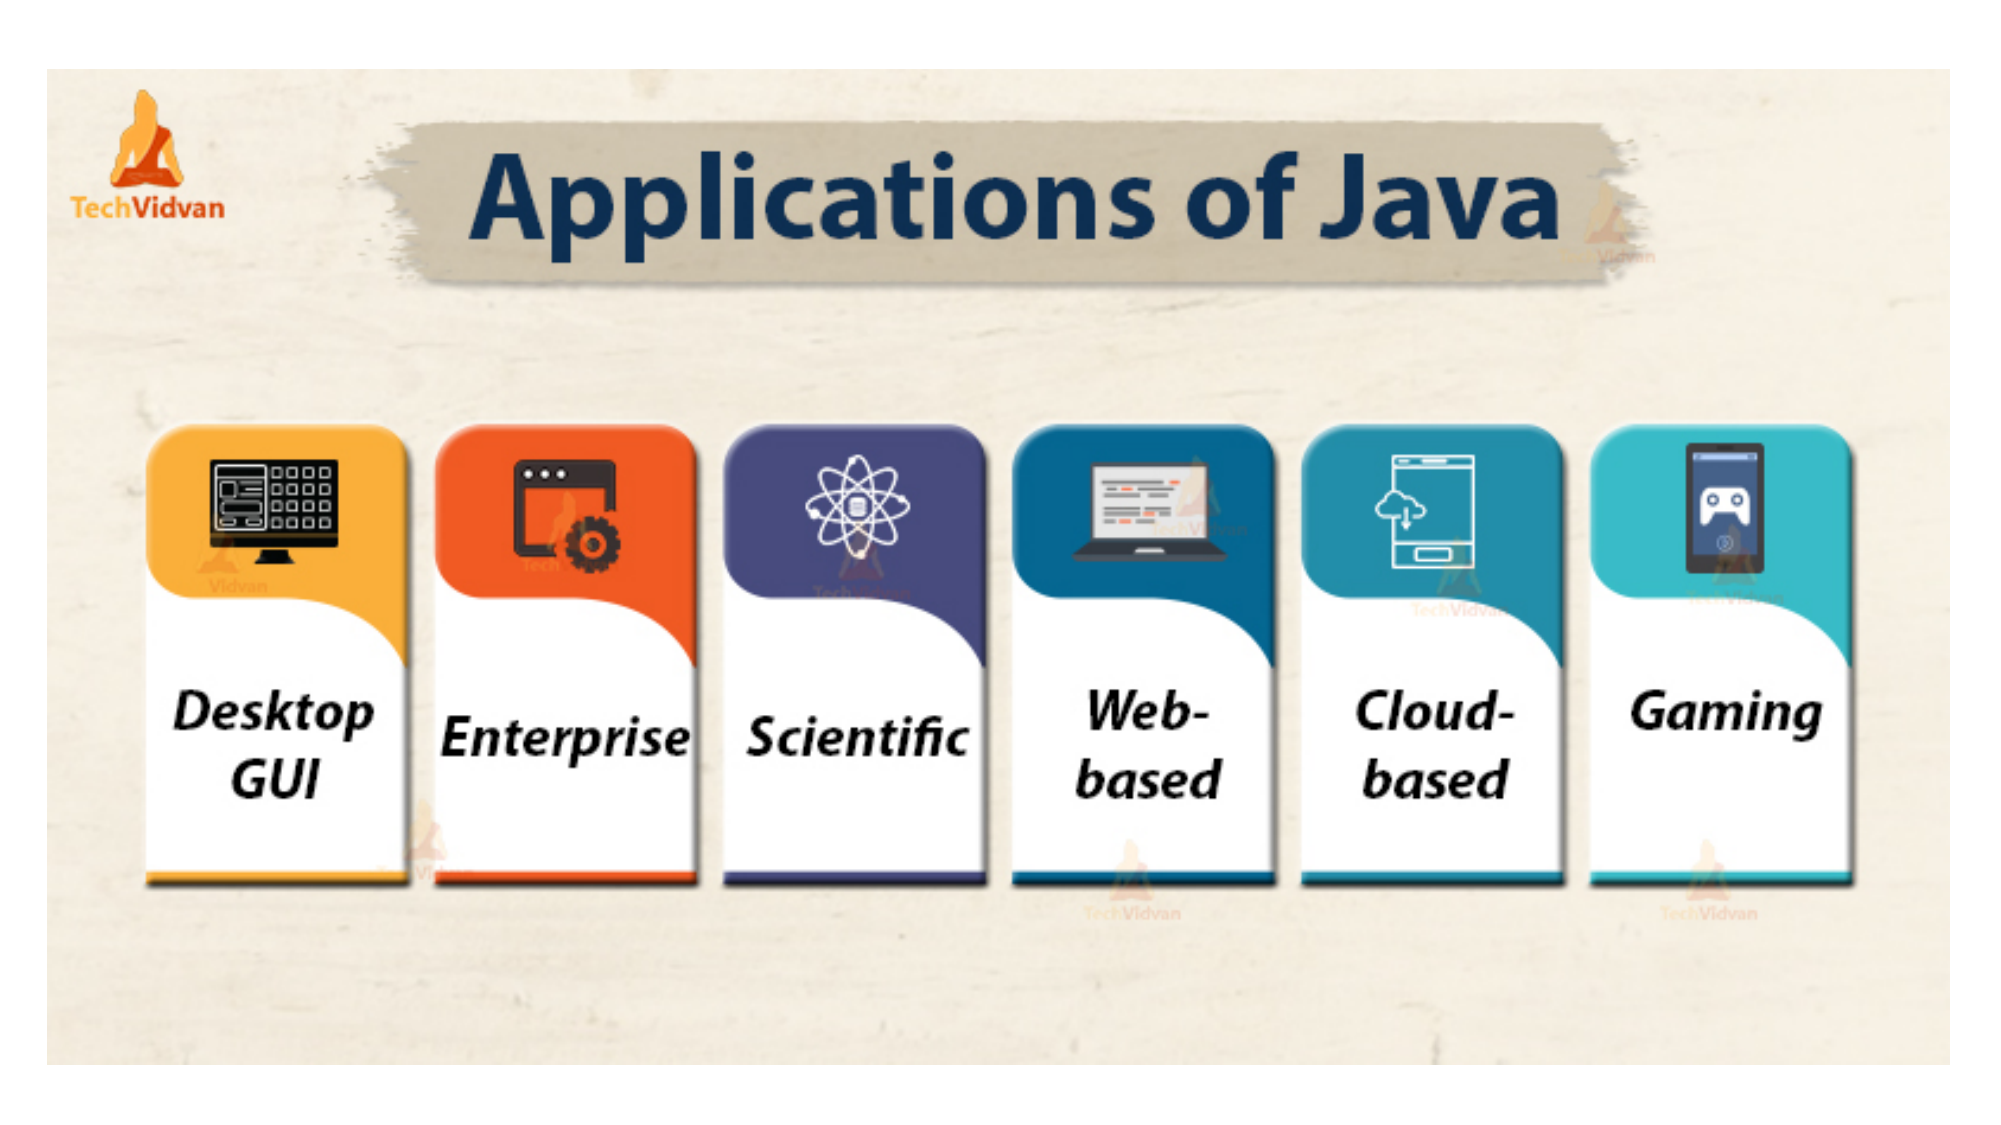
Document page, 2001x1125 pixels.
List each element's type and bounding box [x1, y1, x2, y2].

picture [47, 69, 1950, 1065]
